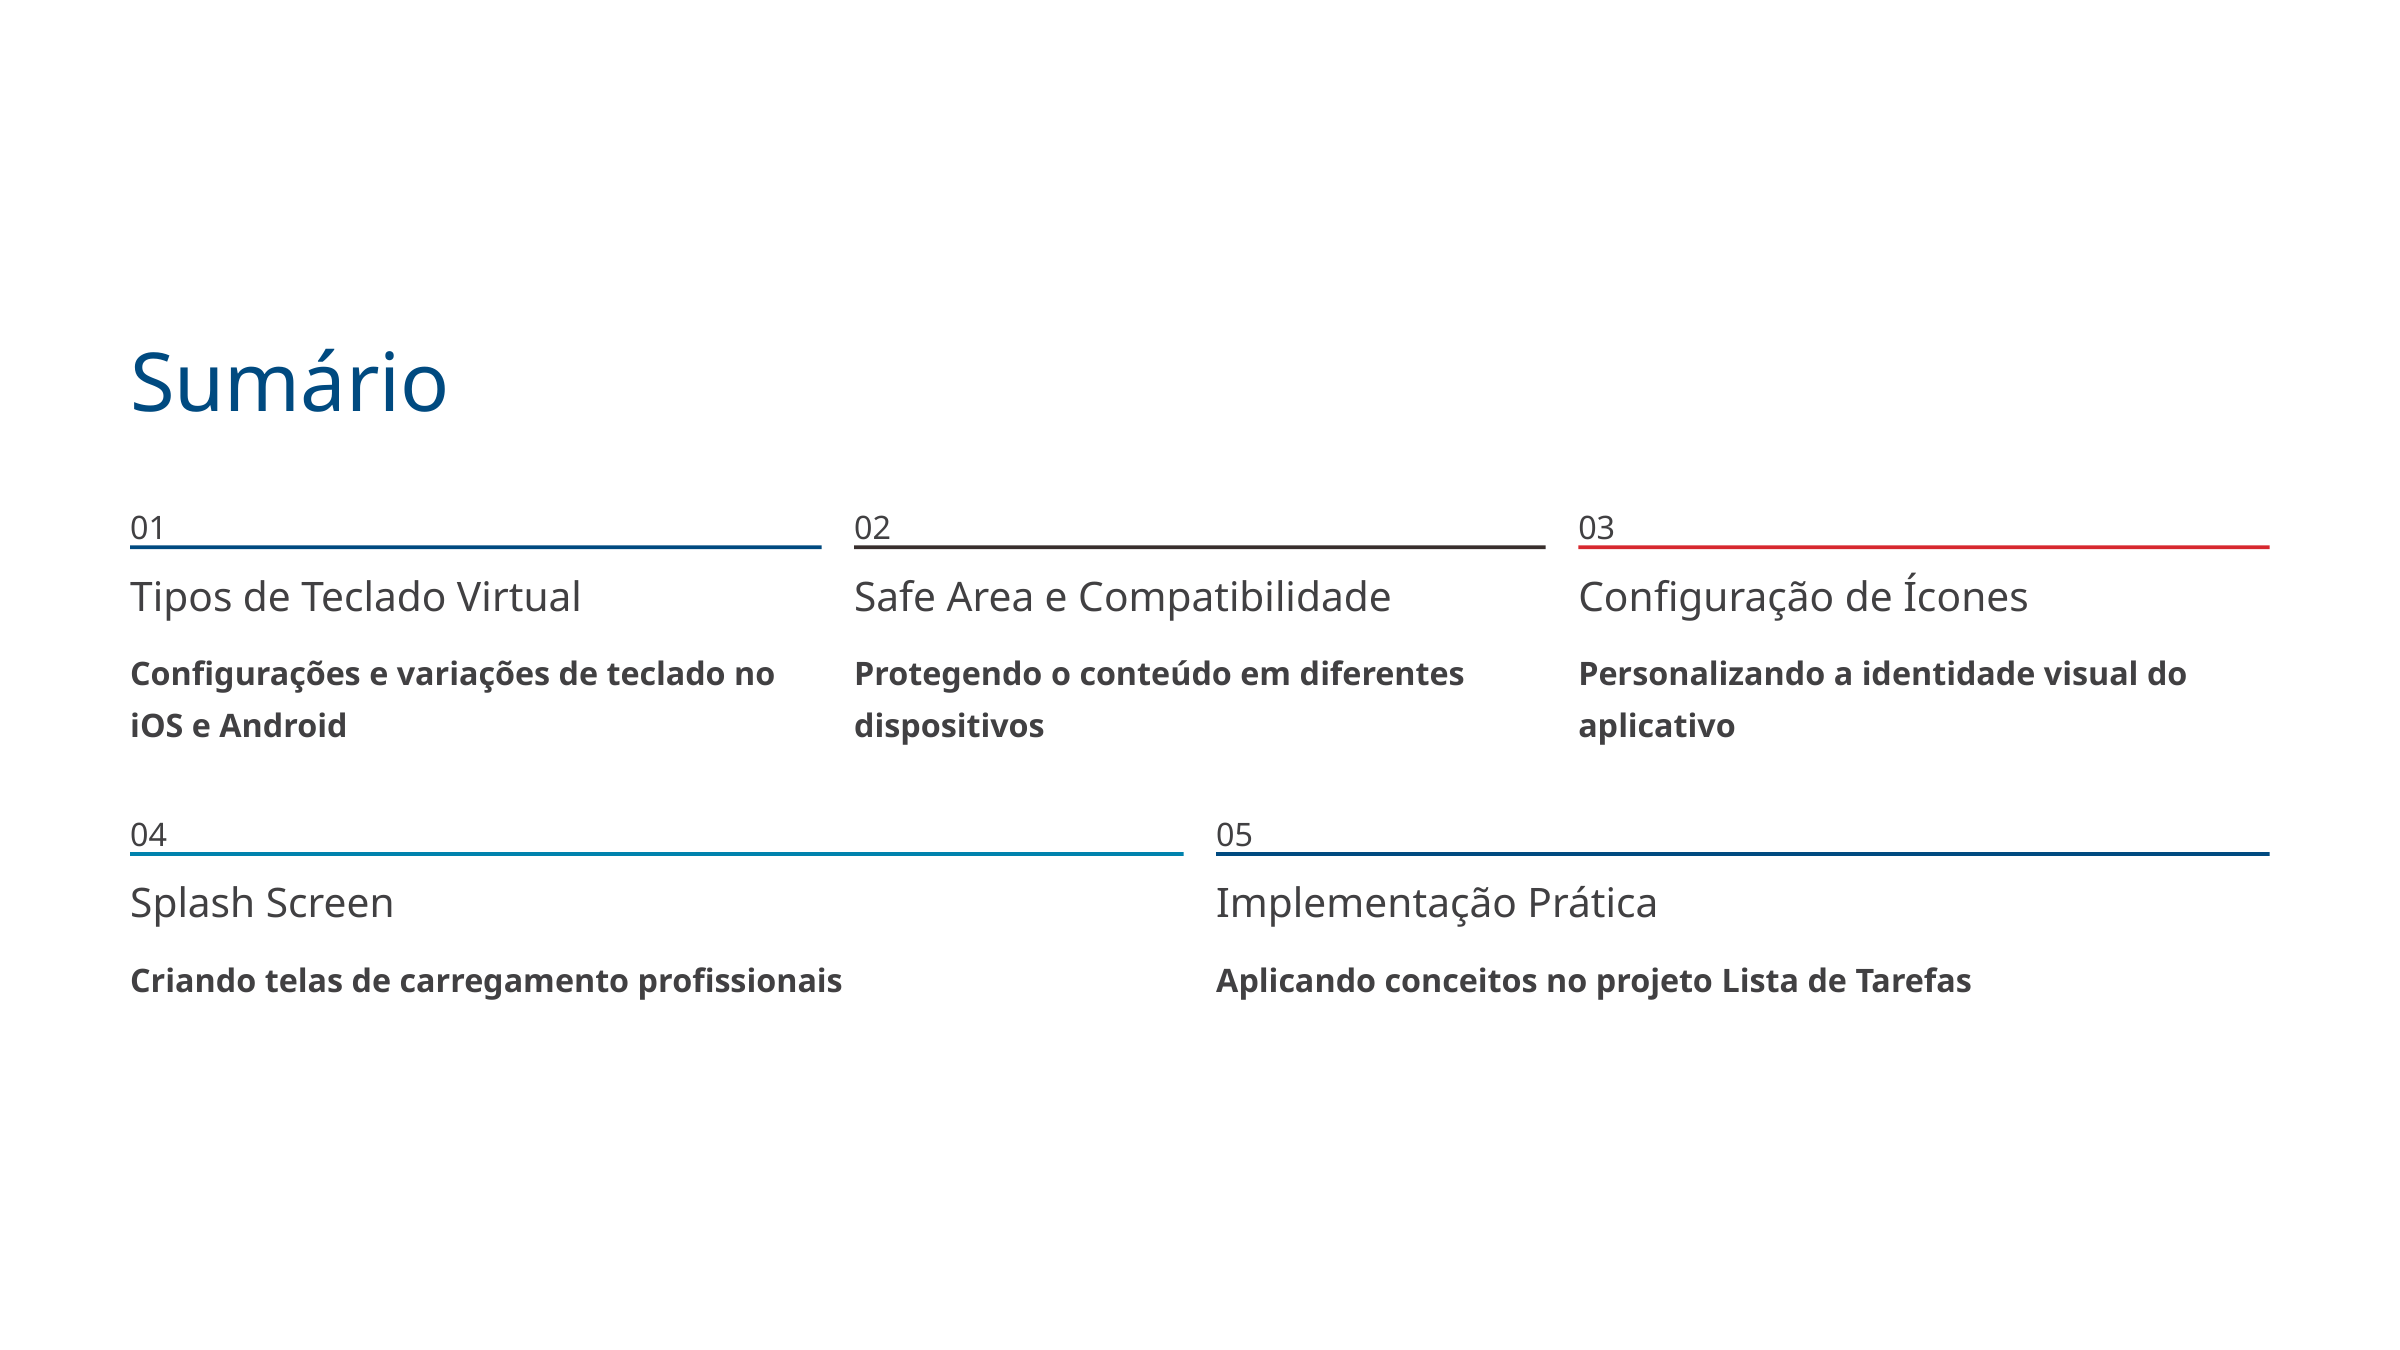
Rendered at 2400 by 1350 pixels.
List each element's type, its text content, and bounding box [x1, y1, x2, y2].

text_box [1578, 545, 2270, 550]
text_box 04 [130, 800, 163, 842]
text_box [130, 545, 822, 550]
text_box 03 [1578, 493, 1611, 535]
text_box [1216, 852, 2270, 856]
text_box Splash Screen [130, 876, 538, 927]
text_box Personalizando a identidade visual do aplicativo [1578, 639, 2270, 744]
text_box Tipos de Teclado Virtual [130, 569, 567, 620]
text_box 02 [854, 493, 887, 535]
text_box Sumário [130, 326, 945, 429]
text_box Aplicando conceitos no projeto Lista de Tarefas [1216, 946, 2270, 999]
text_box Protegendo o conteúdo em diferentes dispositivos [854, 639, 1546, 744]
text_box 05 [1216, 800, 1249, 842]
text_box Configurações e variações de teclado no iOS e Android [130, 639, 822, 744]
text_box Implementação Prática [1216, 876, 1637, 927]
text_box Configuração de Ícones [1578, 569, 2000, 620]
text_box [130, 852, 1184, 856]
text_box Criando telas de carregamento profissionais [130, 946, 1184, 999]
text_box 01 [130, 493, 163, 535]
text_box [854, 545, 1546, 550]
text_box Safe Area e Compatibilidade [854, 569, 1371, 620]
